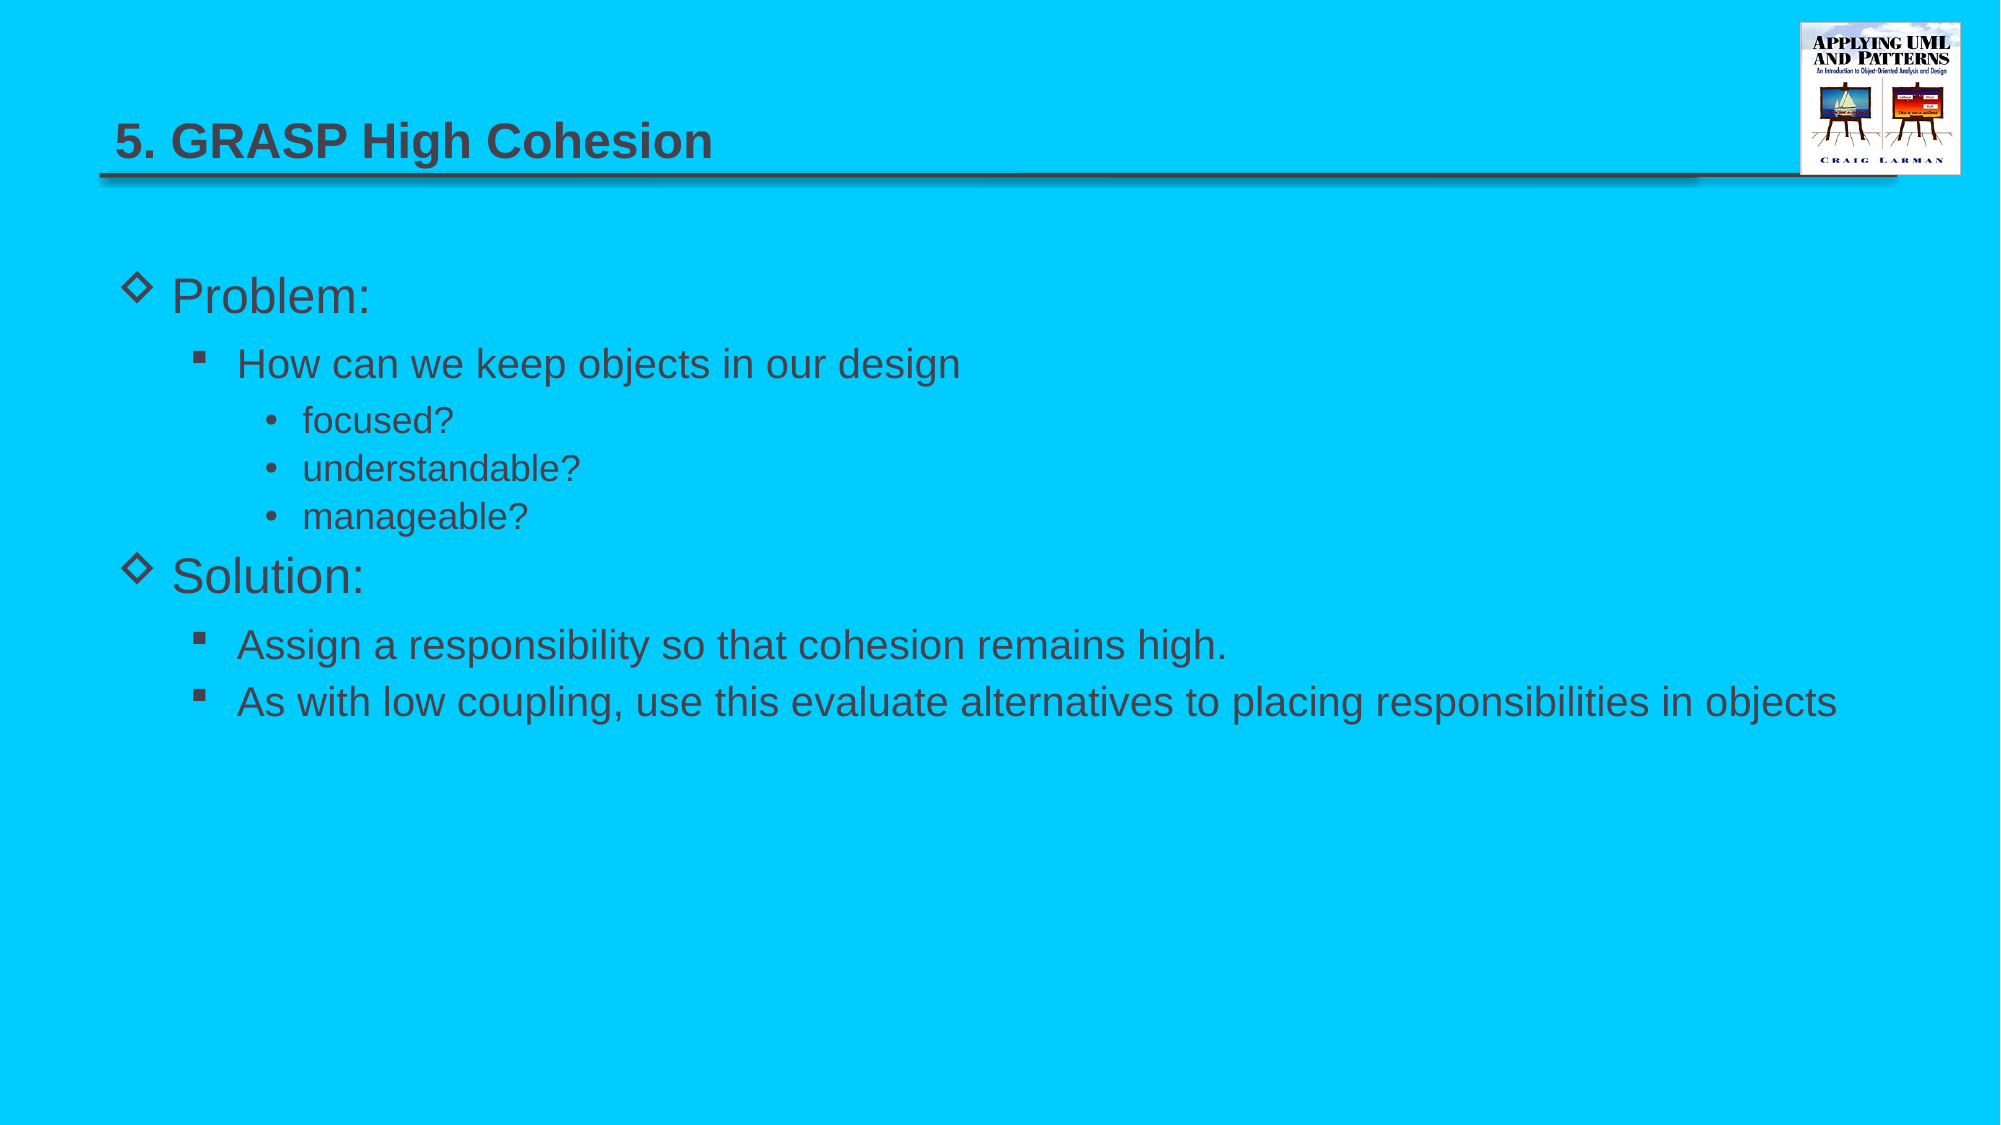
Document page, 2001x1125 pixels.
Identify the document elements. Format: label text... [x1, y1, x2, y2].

list Problem: How can we keep objects in our design focused? understandable? manageable? Solution: Assign a responsibility so that cohesion remains high. As with low coupling, use this evaluate alternatives to placing responsibilities in objects [99, 262, 1900, 1005]
title 5. GRASP High Cohesion [99, 45, 1696, 233]
picture [1800, 23, 1960, 175]
